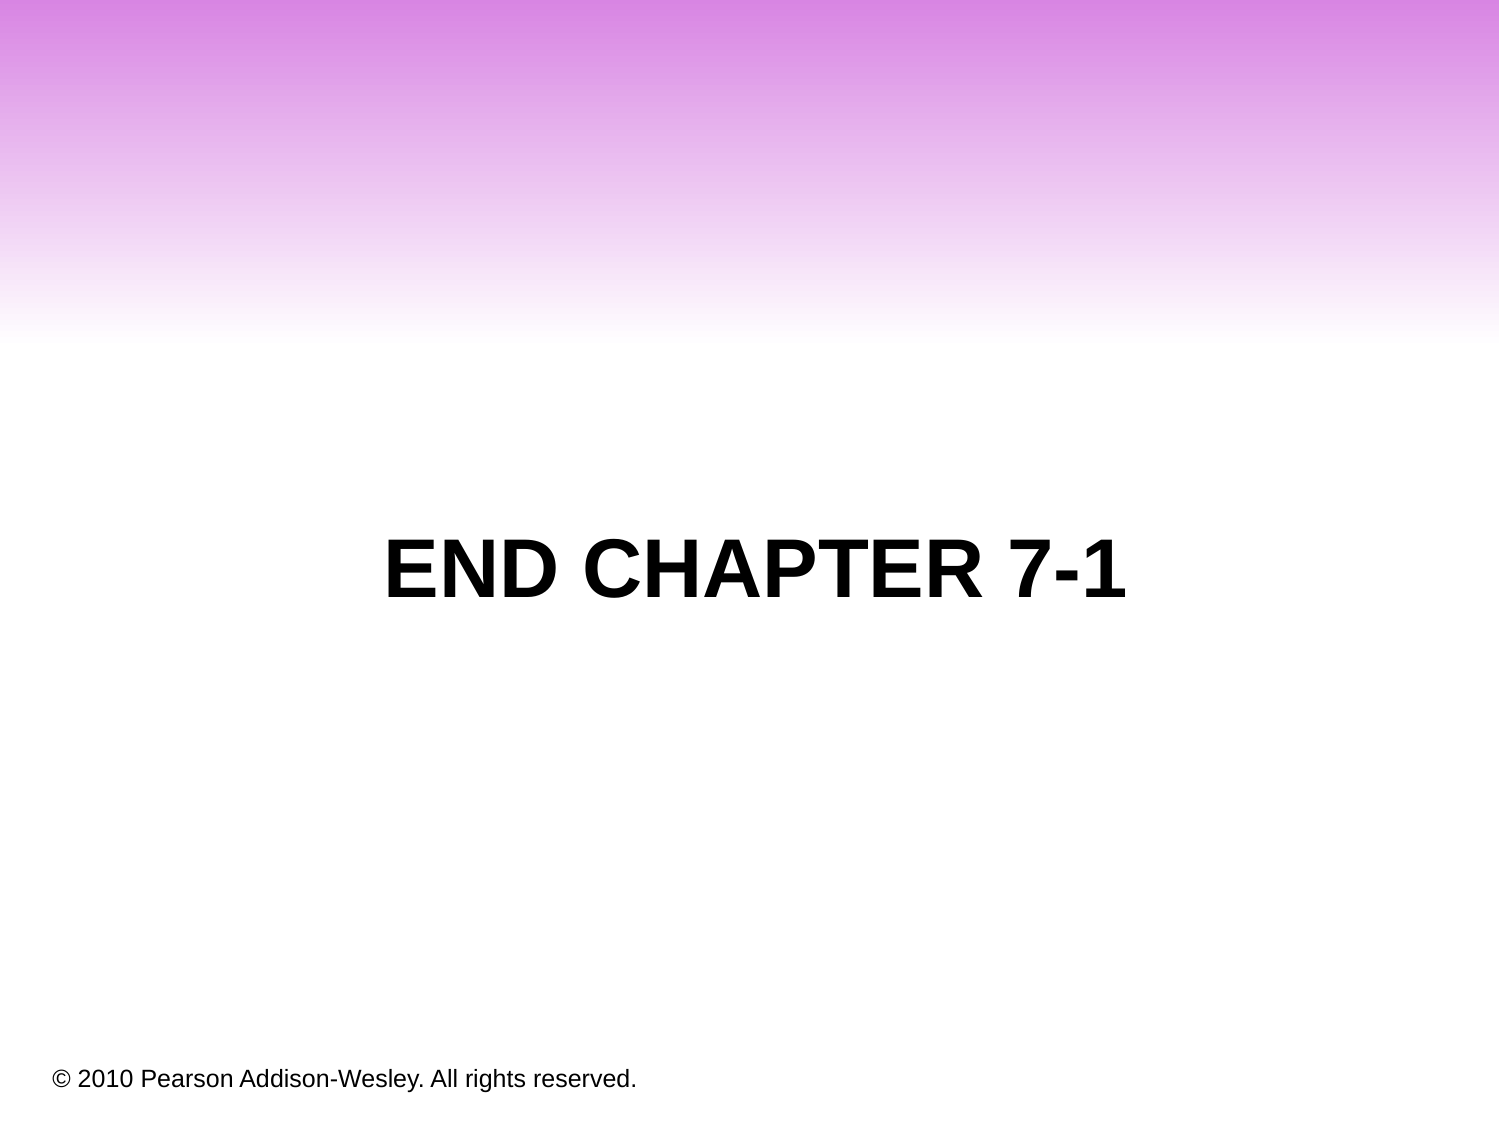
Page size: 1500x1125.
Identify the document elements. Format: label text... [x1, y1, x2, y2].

title END chapter 7-1 [118, 506, 1394, 730]
